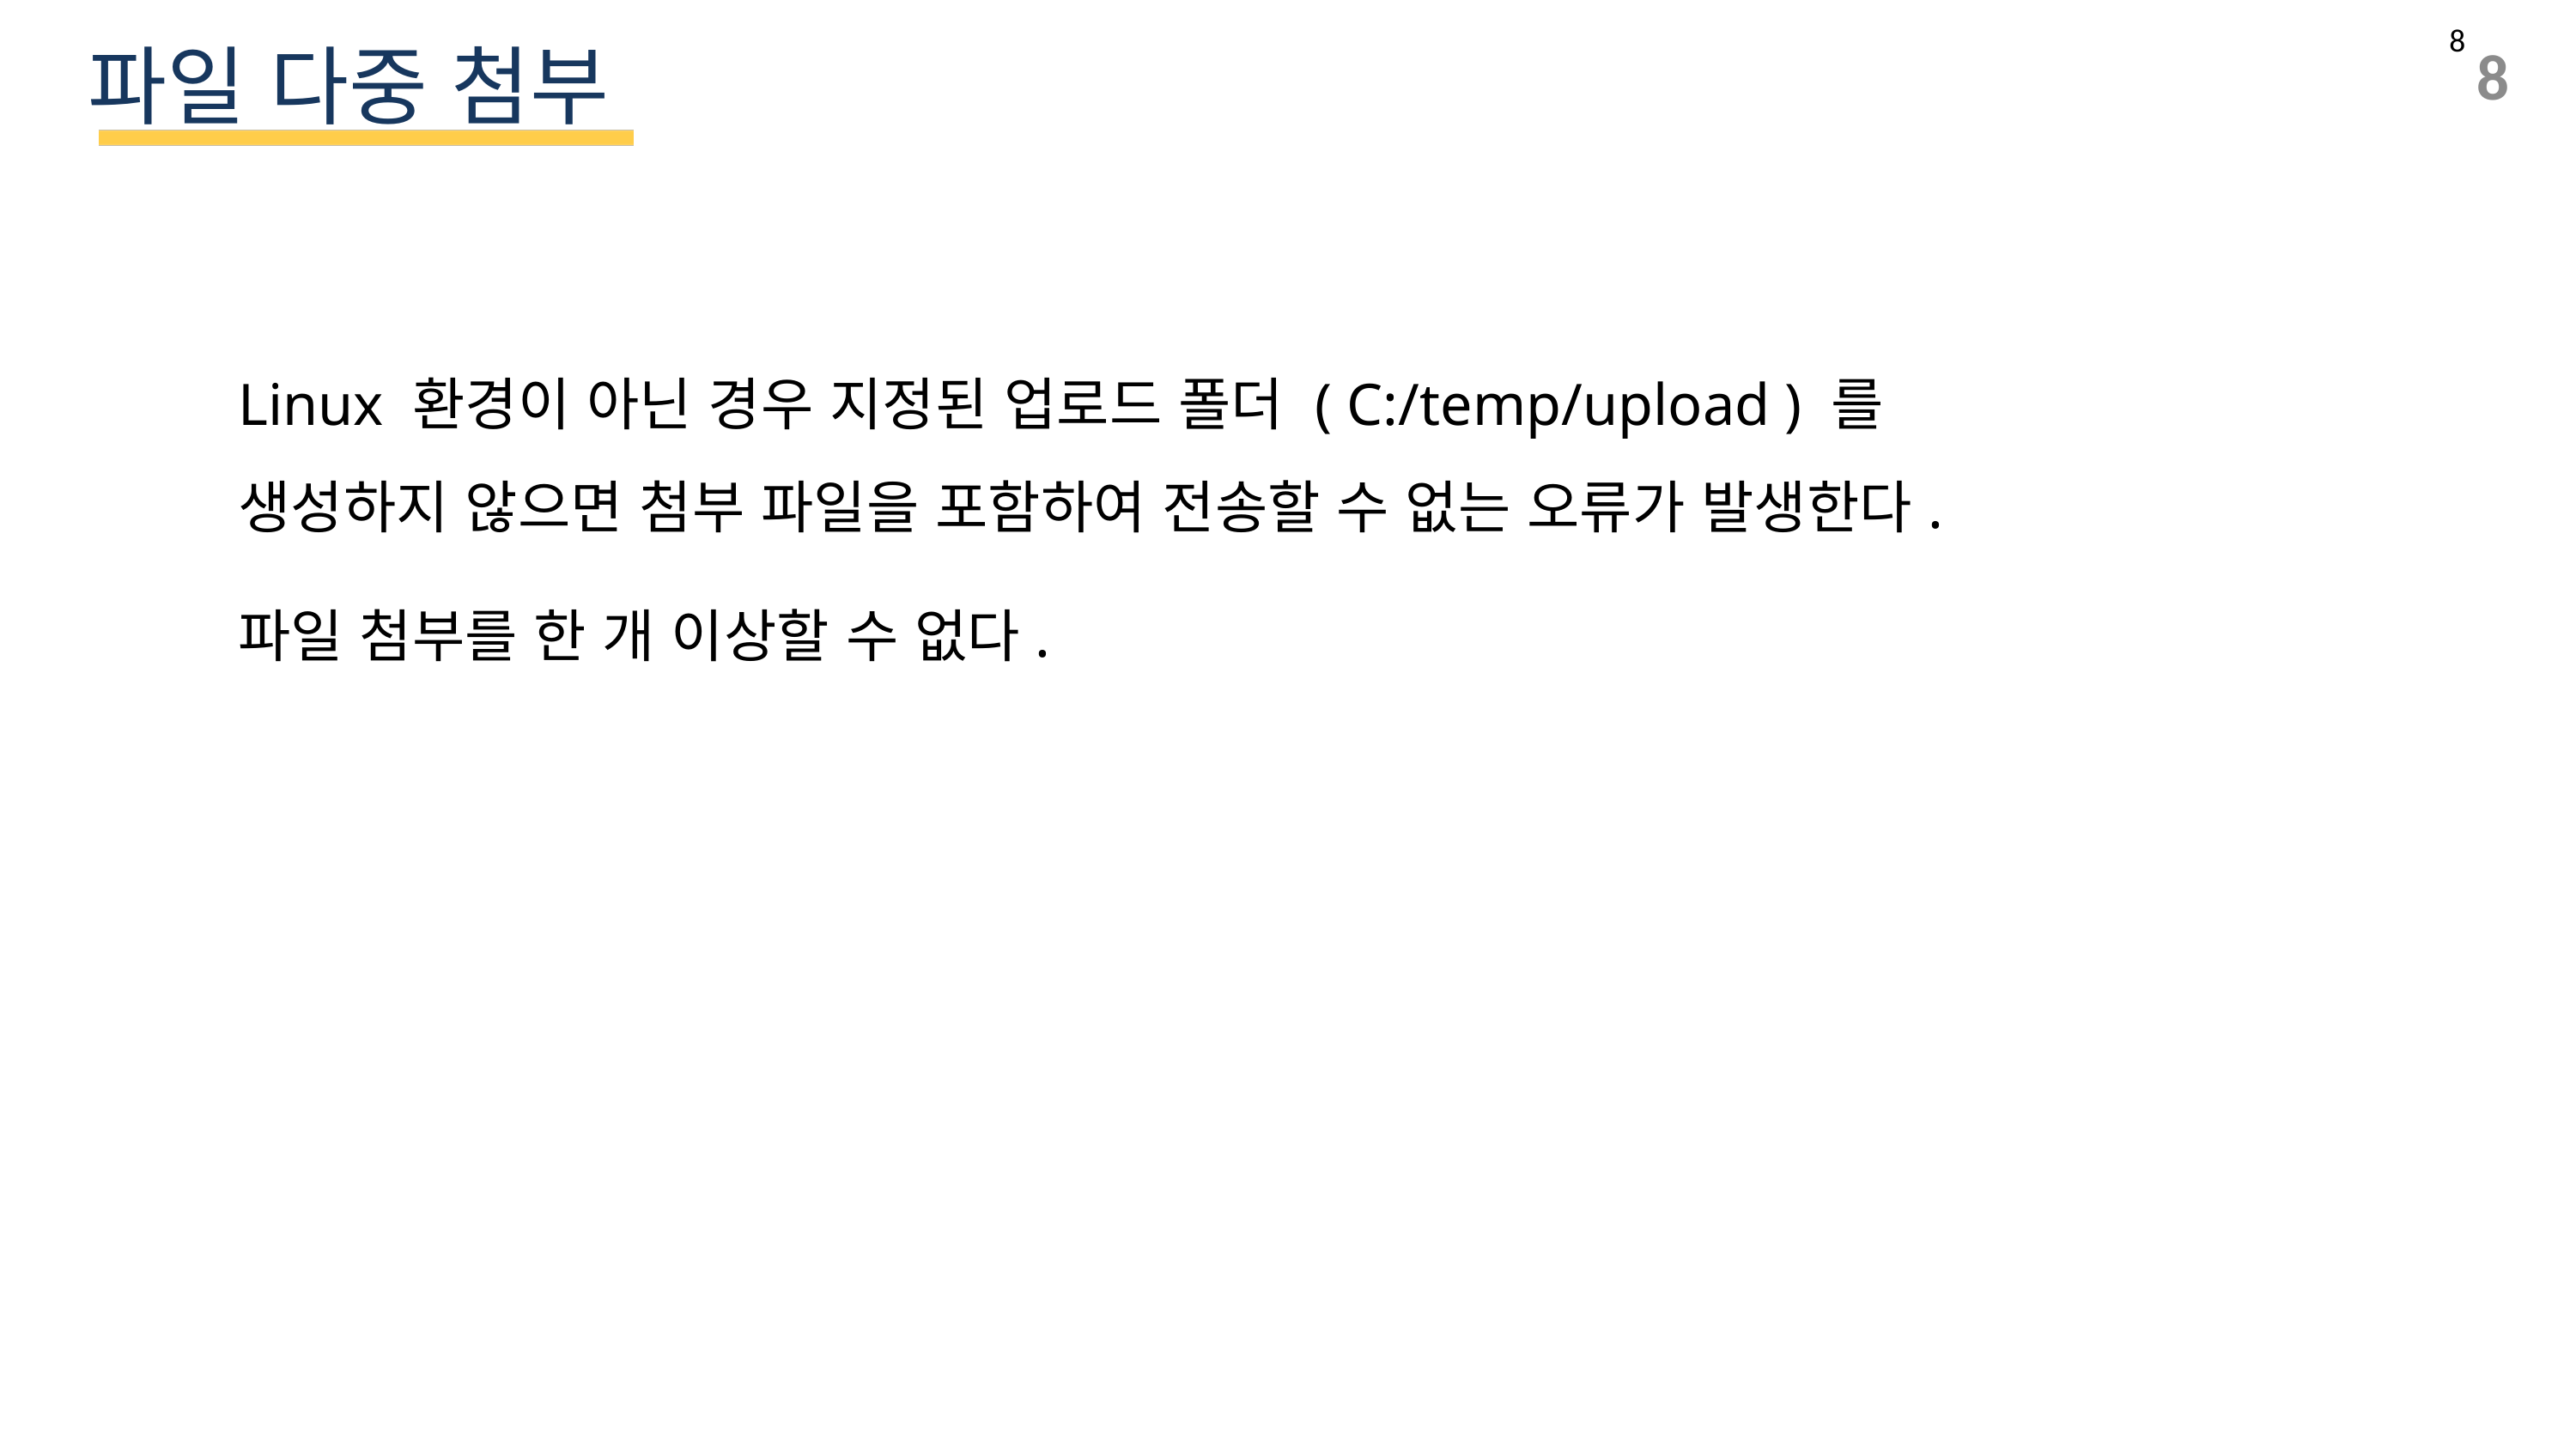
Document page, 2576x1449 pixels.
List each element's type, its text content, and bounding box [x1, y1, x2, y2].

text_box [99, 108, 634, 167]
text_box 파일 다중 첨부 [75, 26, 892, 142]
text_box Linux 환경이 아닌 경우 지정된 업로드 폴더 ( C:/temp/upload ) 를 생성하지 않으면 첨부 파일을 포함하여 전송할 수 없는 오류가 발생한다. 파일 첨부를 한 개 이상할 수 없다. [182, 327, 2082, 676]
slide_number 8 [2436, 13, 2576, 64]
